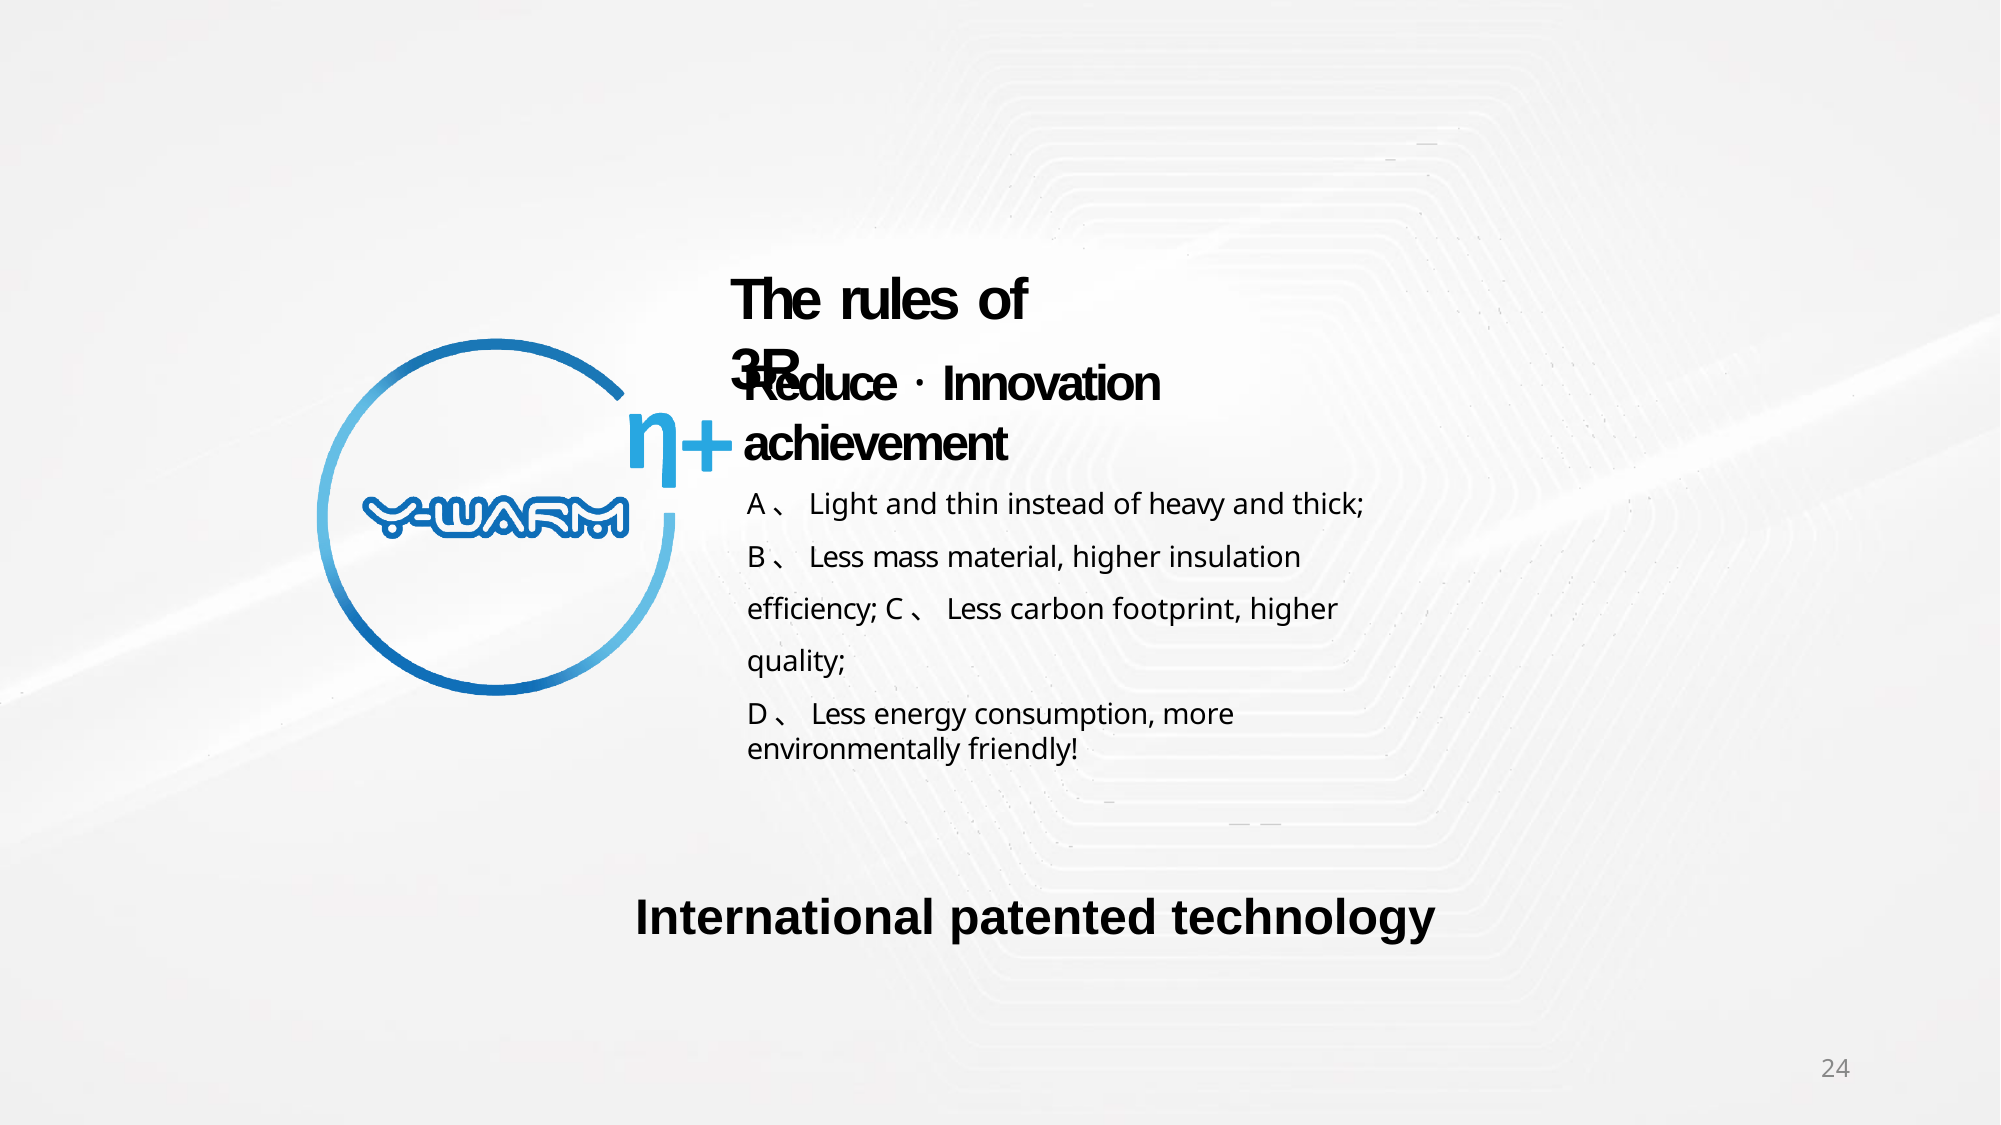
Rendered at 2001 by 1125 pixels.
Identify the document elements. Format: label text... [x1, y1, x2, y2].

title The rules of 3R [728, 259, 1106, 348]
text_box International patented technology [632, 882, 1440, 945]
picture [0, 0, 2000, 1125]
text_box A、Light and thin instead of heavy and thick; B、Less mass material, higher insulation efficiency; C、Less carbon footprint, higher quality; D、Less energy consumption, more environmentally friendly! [744, 465, 1507, 766]
text_box Reduce · Innovation achievement [770, 348, 1436, 471]
slide_number 10 [1814, 1058, 1856, 1125]
